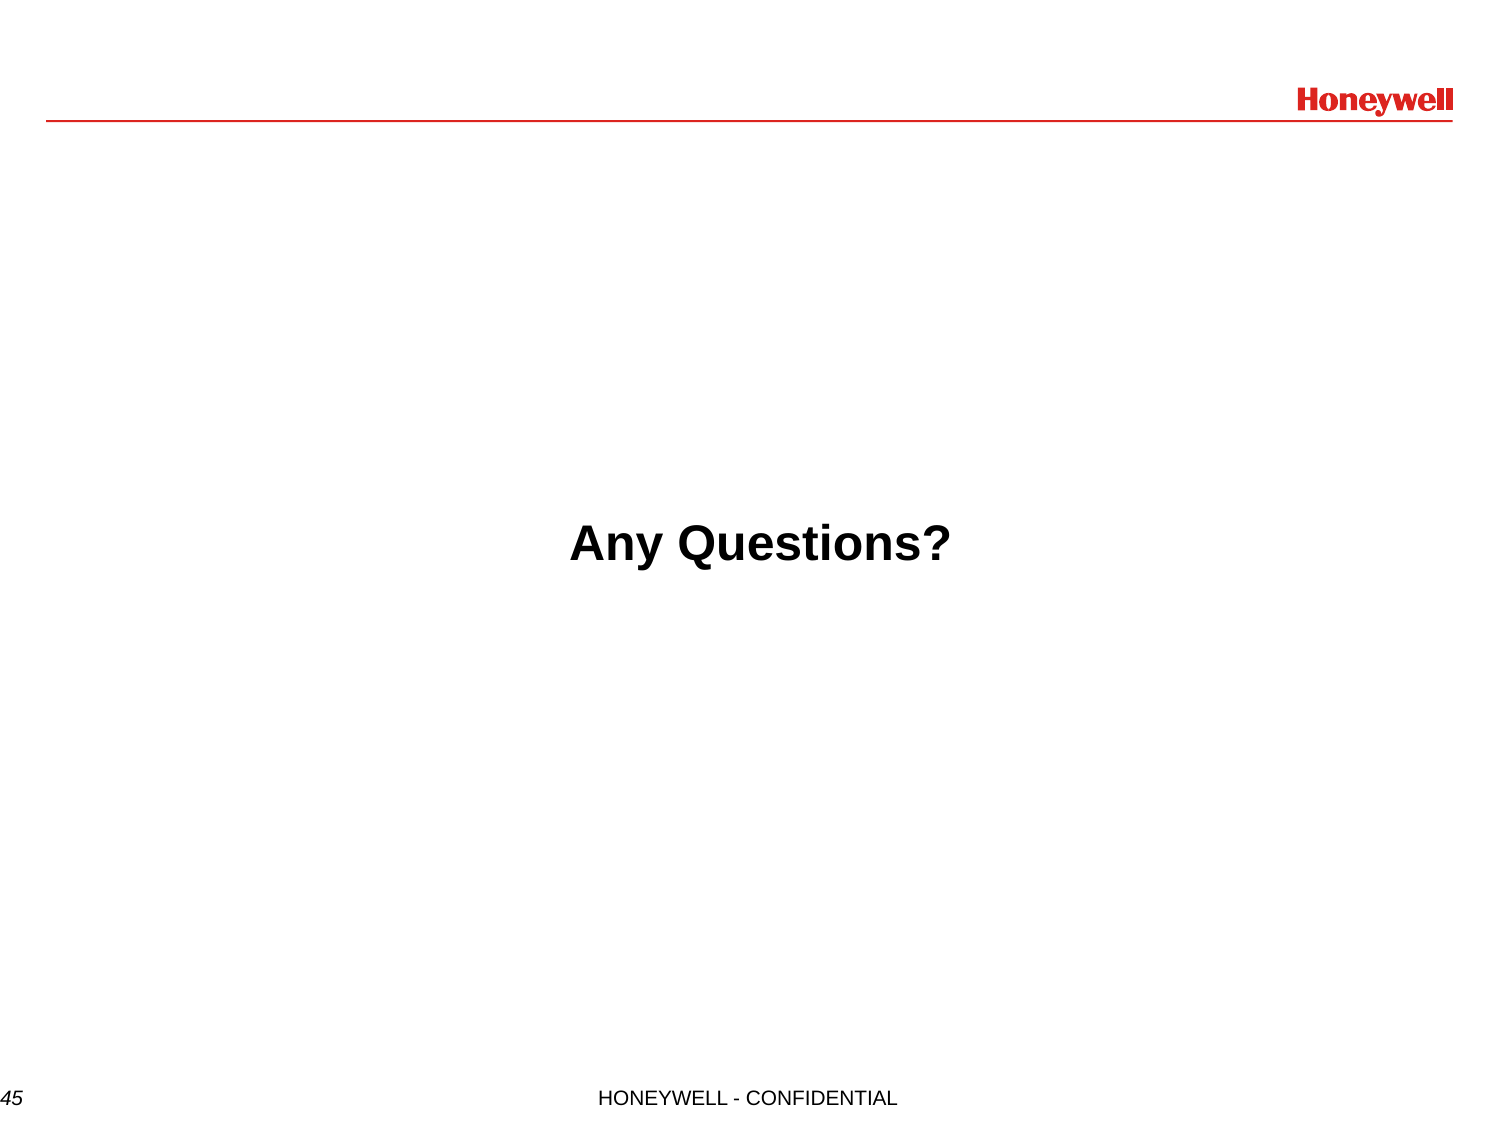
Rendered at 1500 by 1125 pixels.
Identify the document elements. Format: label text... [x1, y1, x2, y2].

list Any Questions? [91, 162, 1405, 989]
